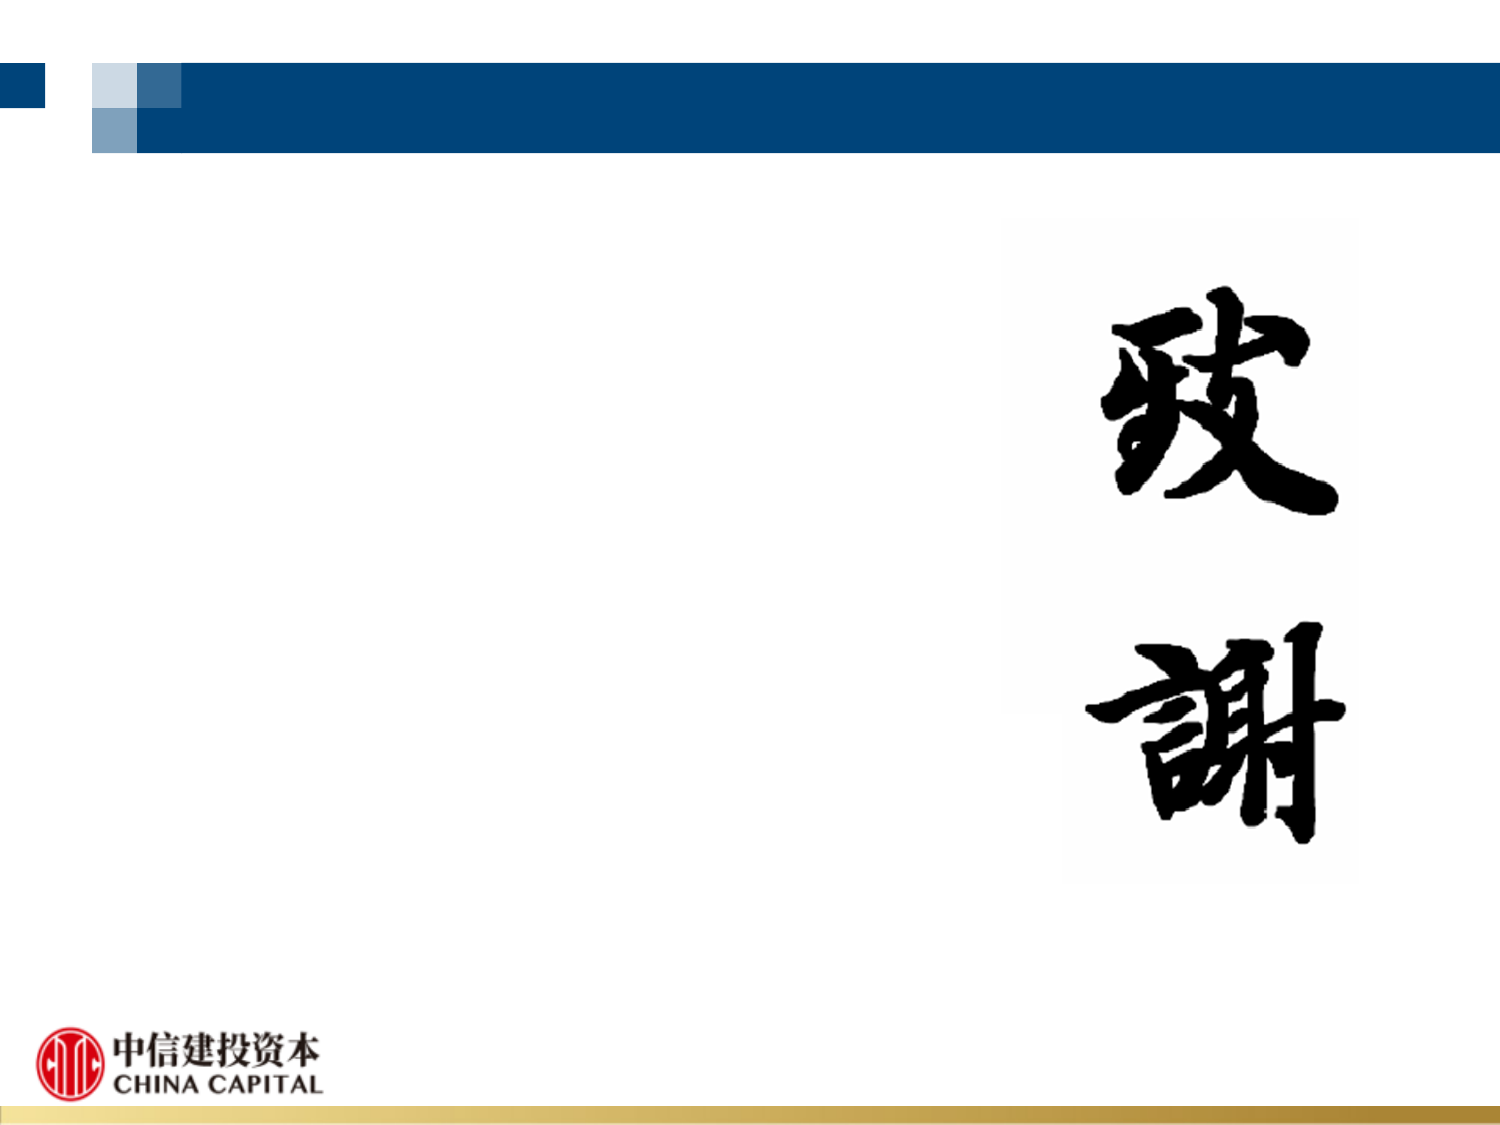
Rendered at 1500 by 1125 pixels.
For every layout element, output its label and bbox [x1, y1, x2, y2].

picture [999, 177, 1360, 886]
picture [0, 1004, 1500, 1125]
